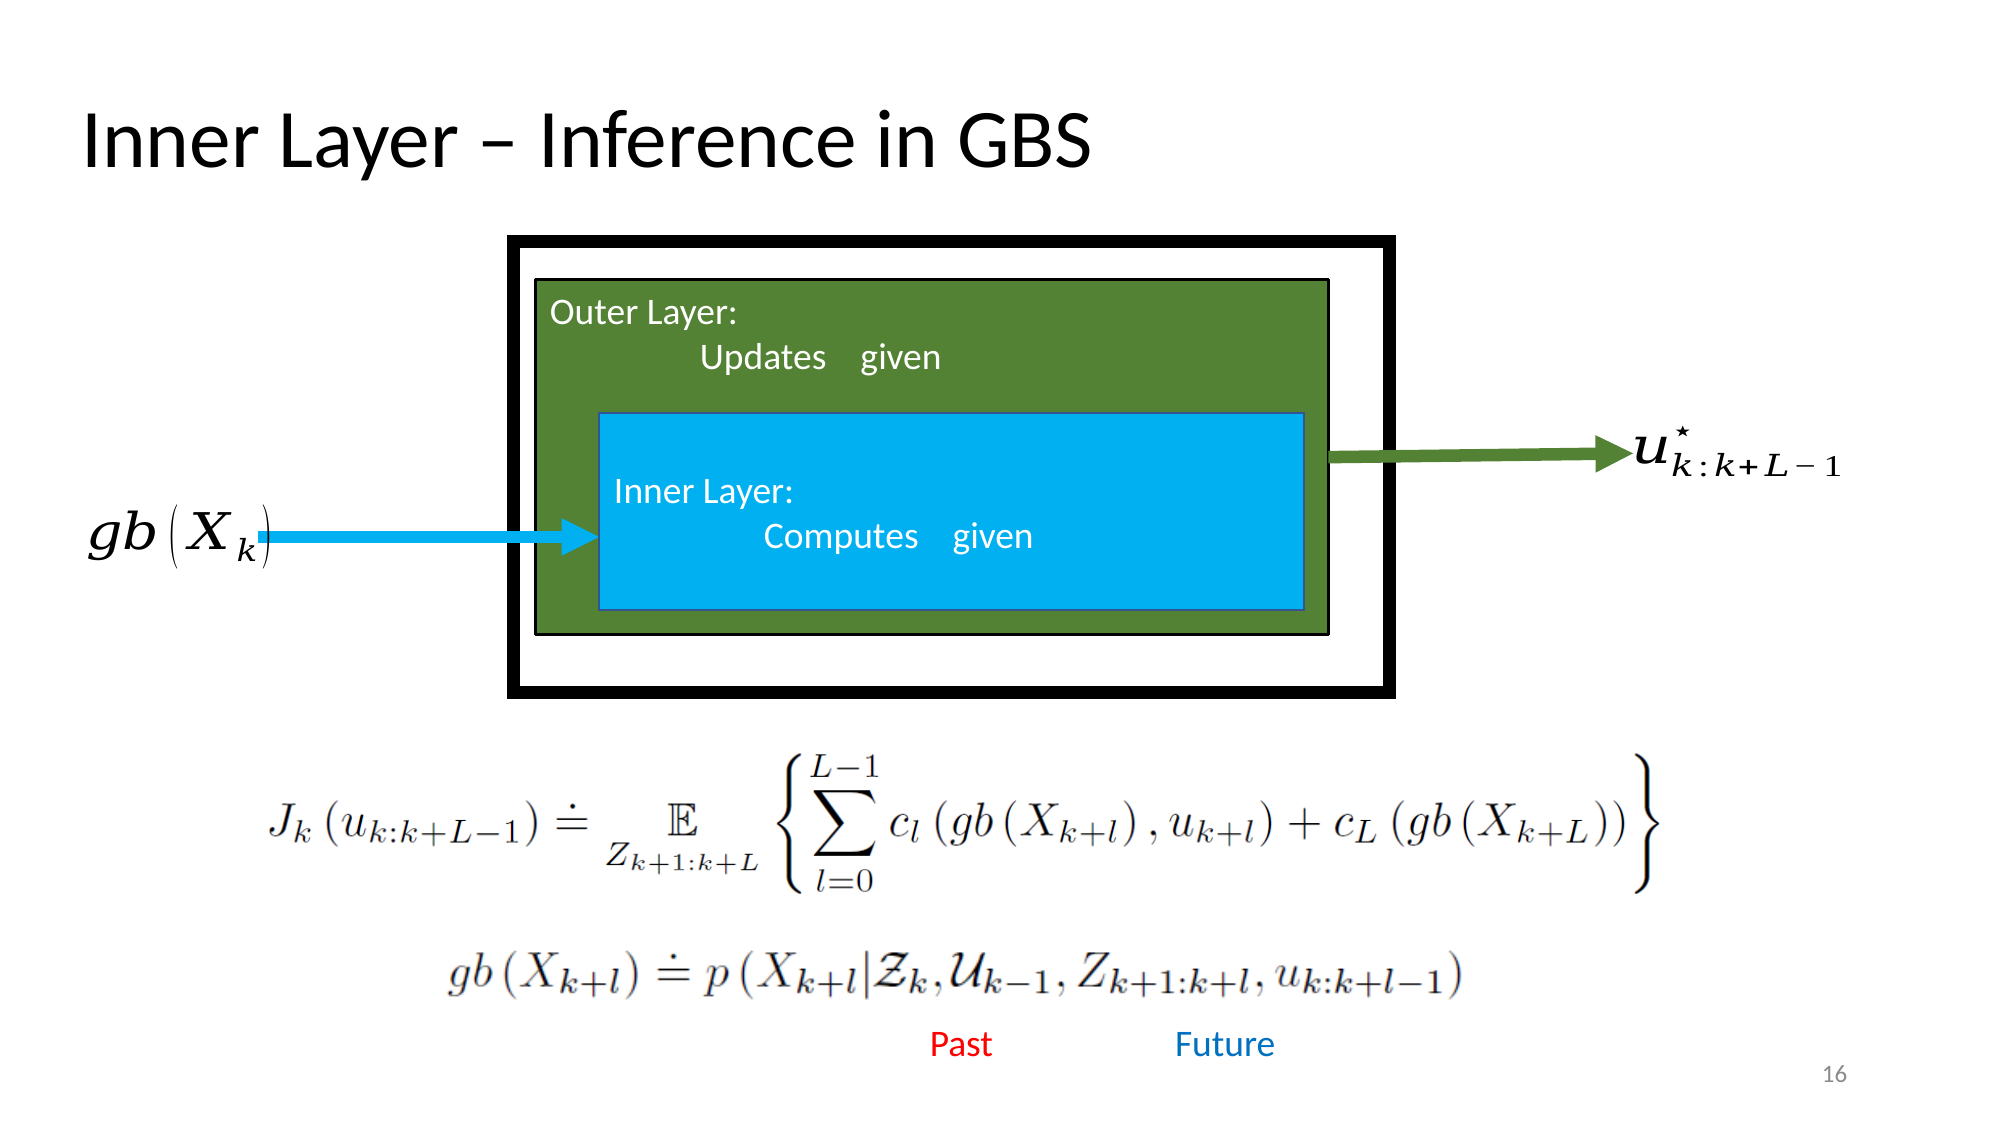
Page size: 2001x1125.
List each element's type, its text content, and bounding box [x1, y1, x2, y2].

text_box Inner Layer – Inference in GBS [66, 77, 1109, 192]
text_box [86, 241, 1841, 693]
picture [259, 740, 1669, 902]
text_box Past [914, 1034, 1008, 1072]
slide_number 16 [1412, 1042, 1863, 1103]
text_box Future [1160, 1034, 1291, 1072]
picture [425, 917, 1471, 1034]
